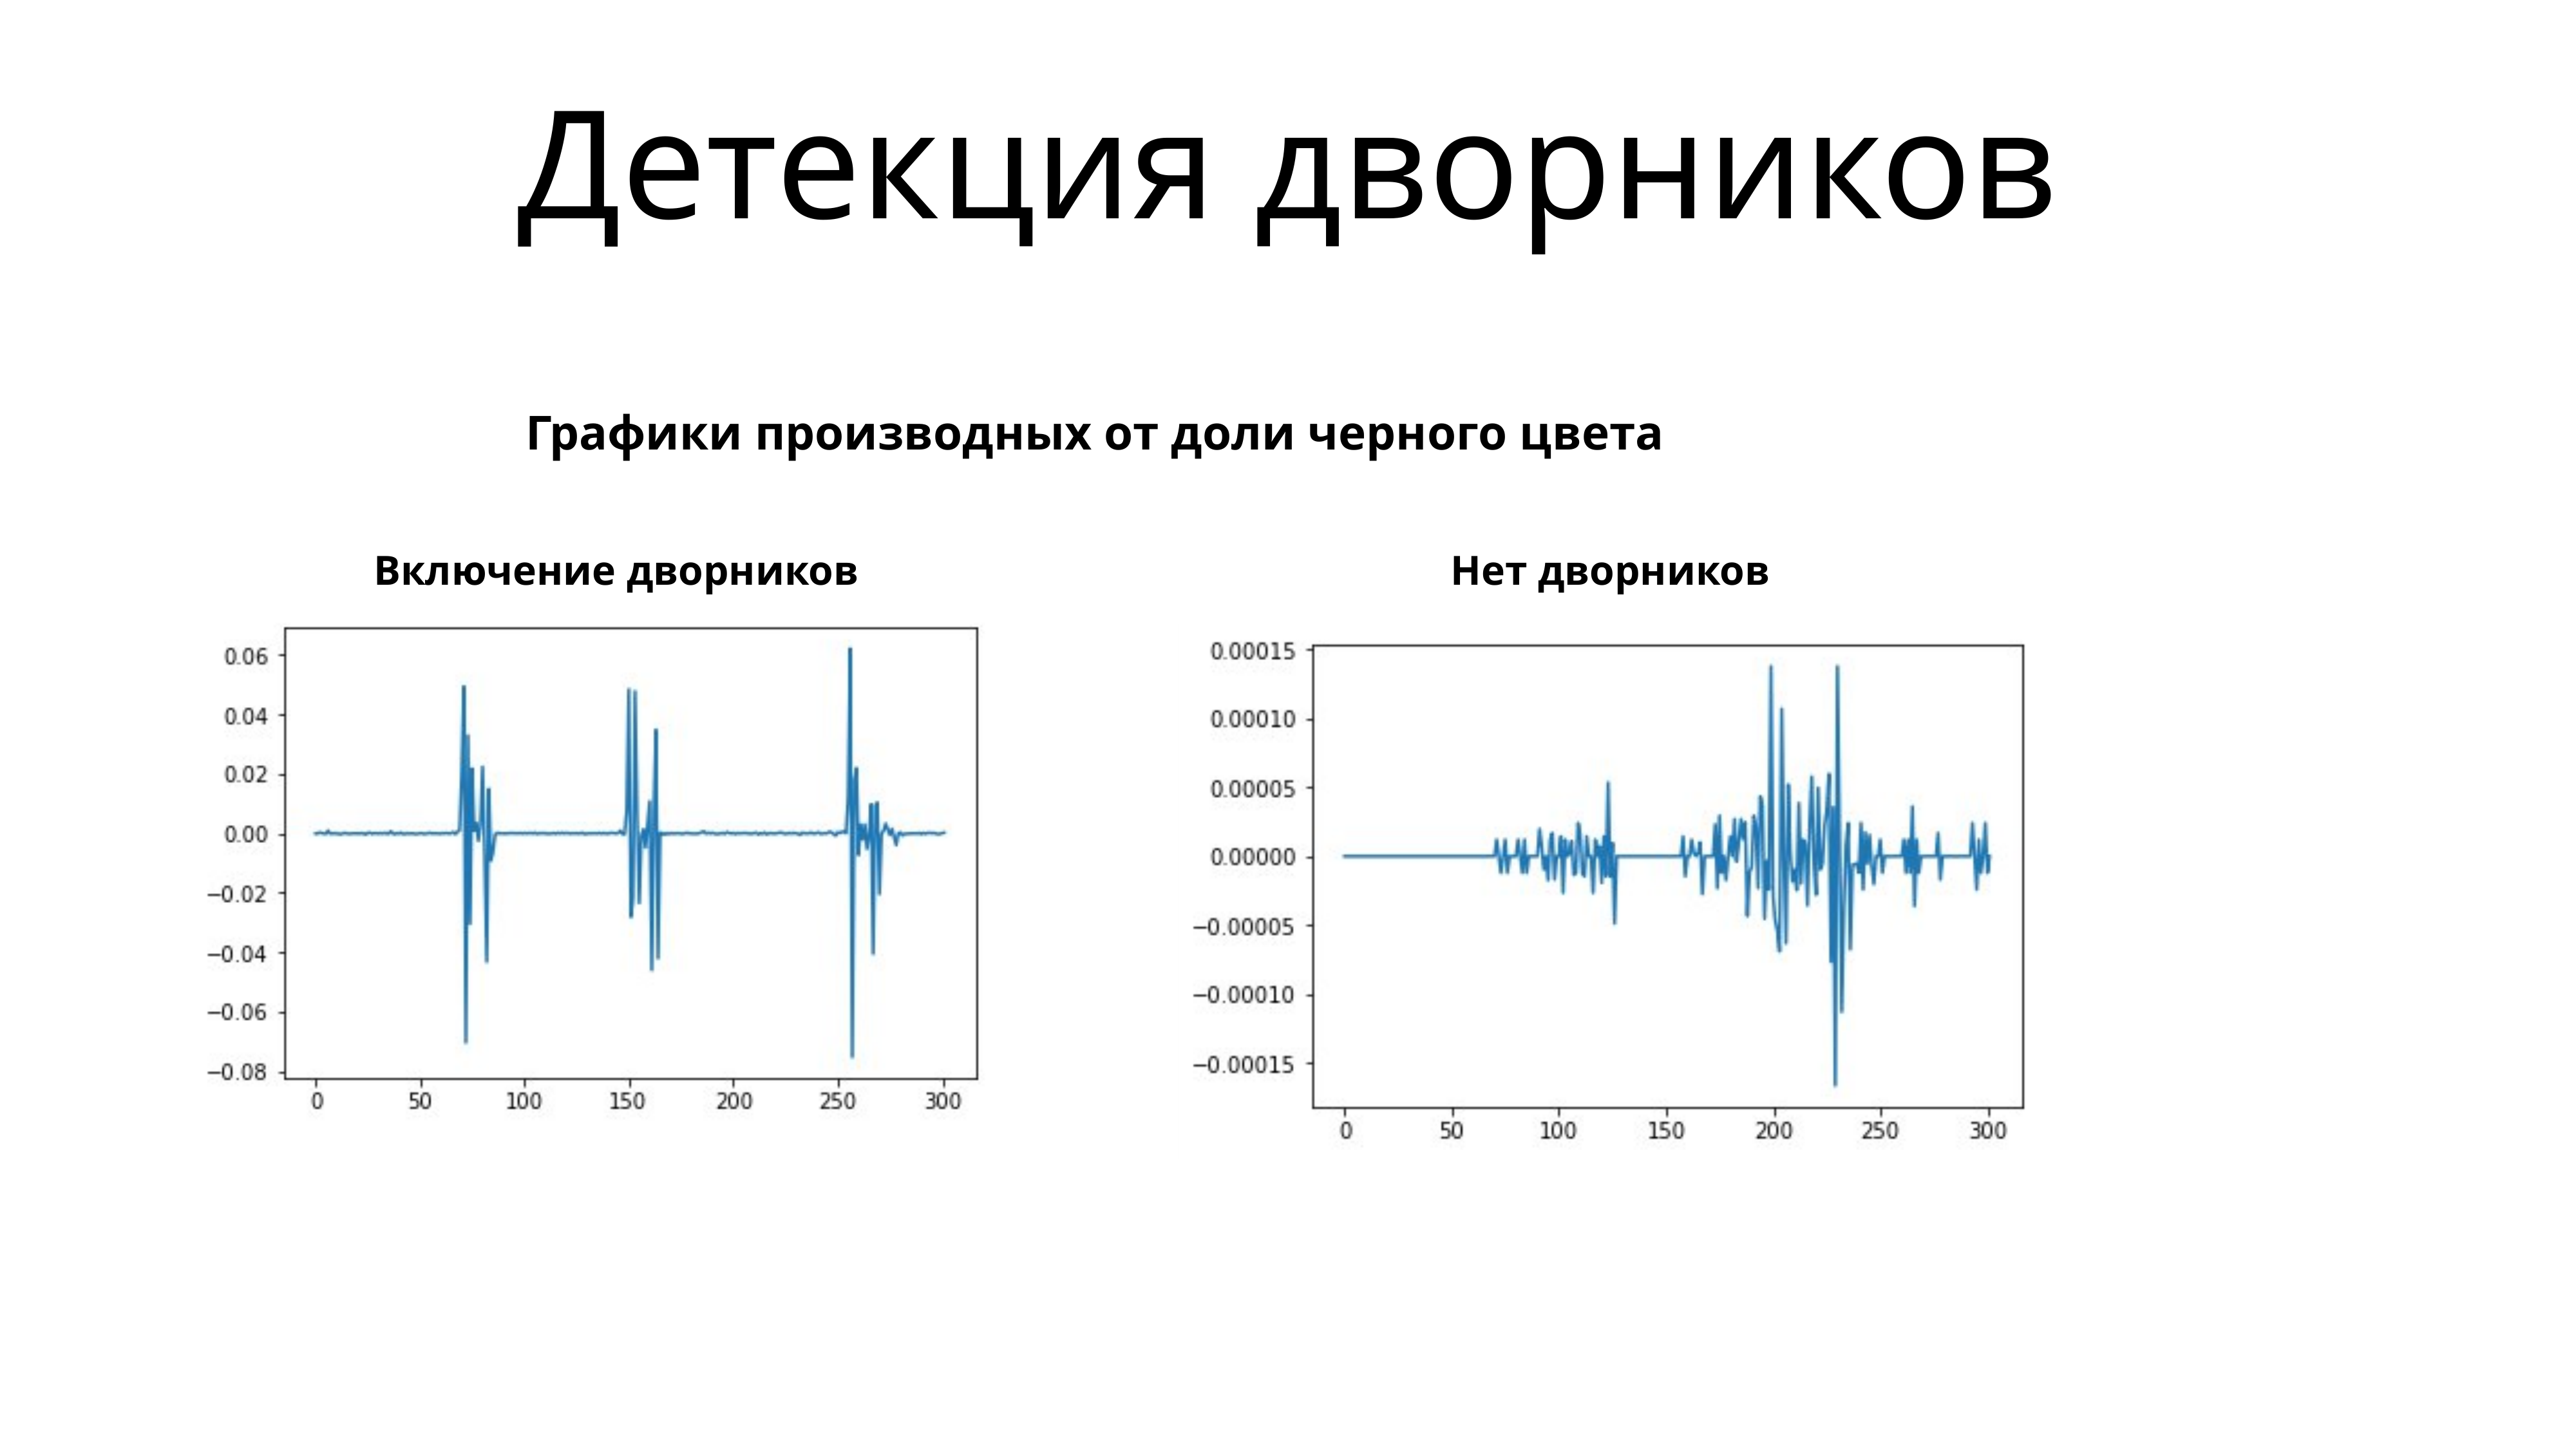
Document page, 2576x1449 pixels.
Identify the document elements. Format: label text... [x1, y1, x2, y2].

text_box Нет дворников [1177, 539, 2044, 598]
picture [1177, 624, 2044, 1159]
title Детекция дворников [178, 37, 2398, 279]
text_box Включение дворников [183, 539, 1050, 598]
picture [192, 607, 998, 1129]
text_box Графики производных от доли черного цвета [520, 397, 1671, 465]
